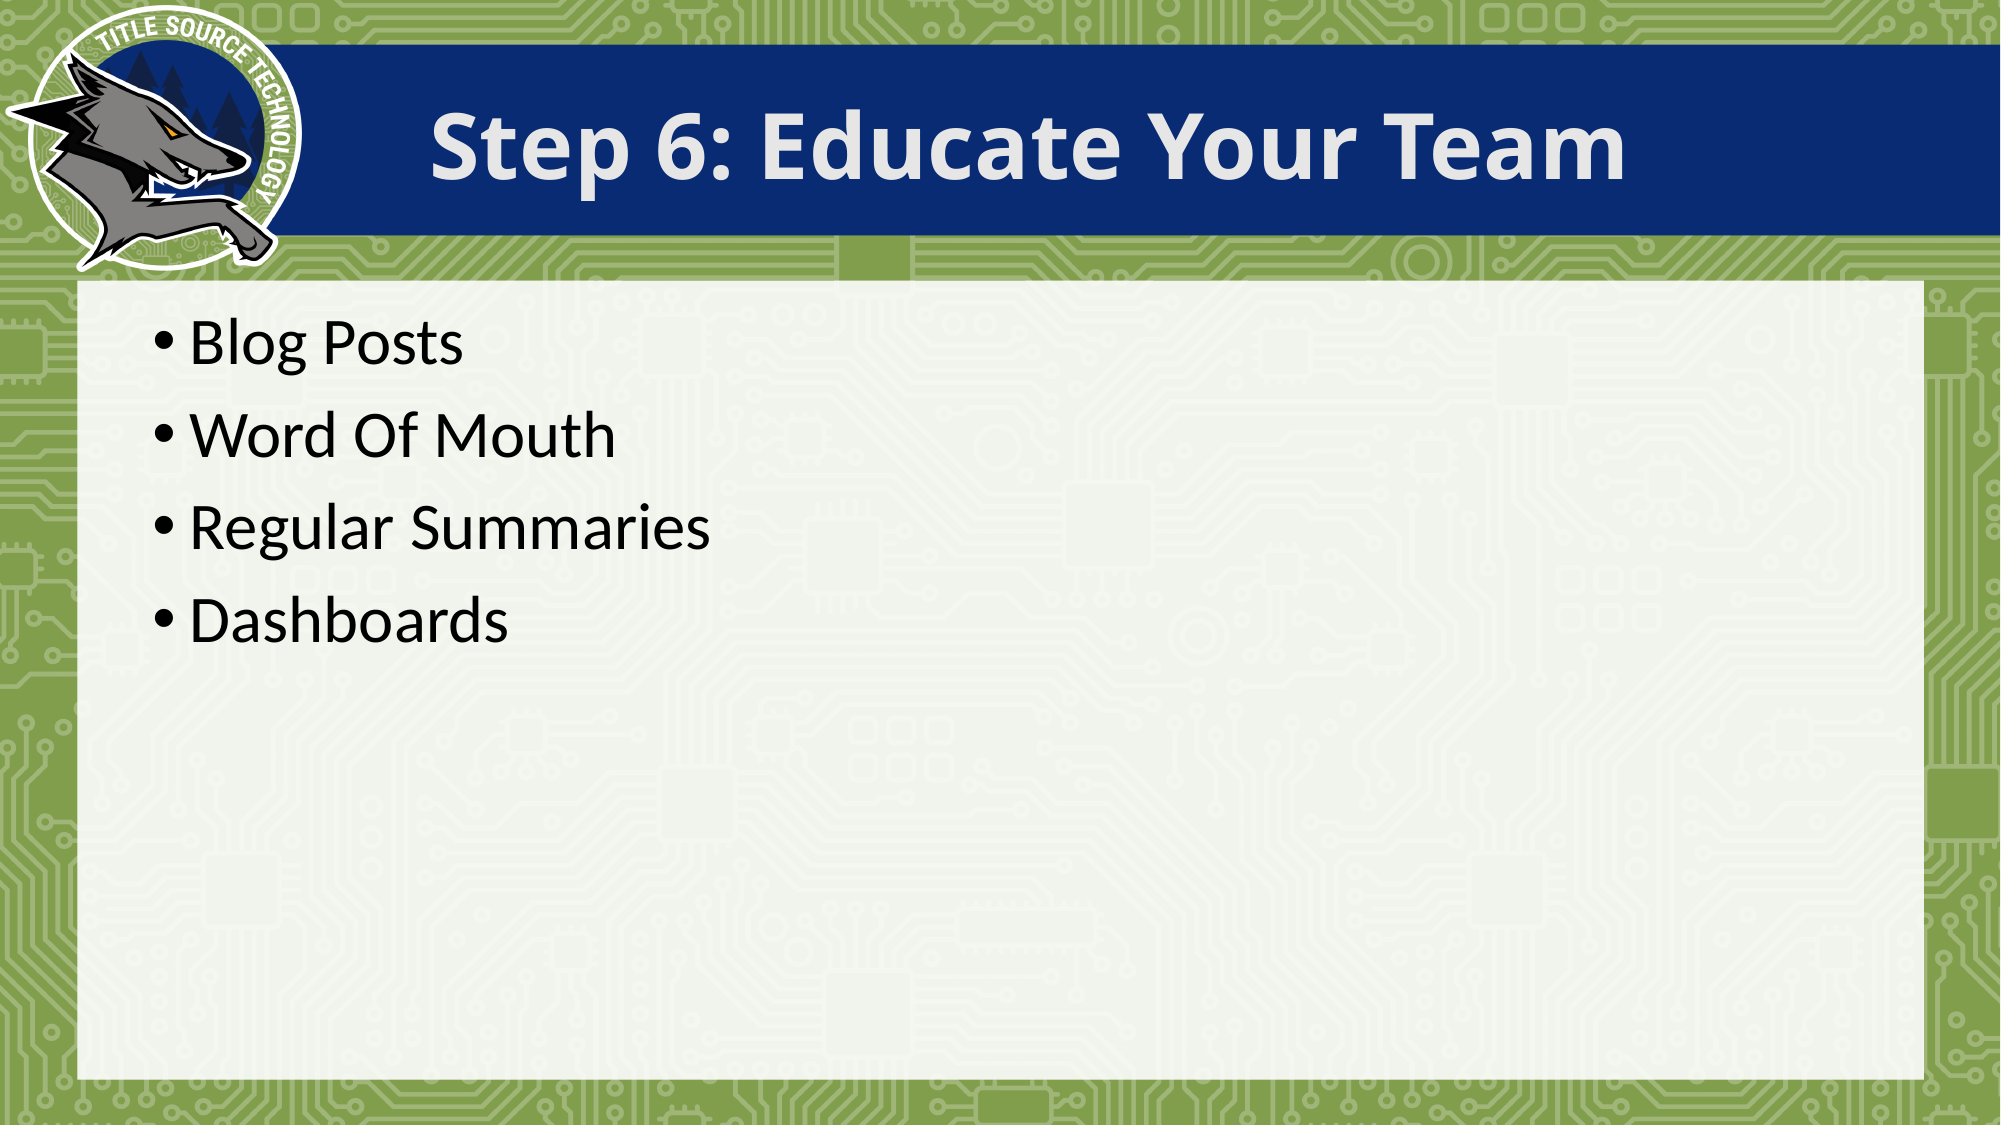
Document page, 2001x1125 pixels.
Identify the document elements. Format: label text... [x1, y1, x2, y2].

picture [0, 0, 2001, 1125]
title Step 6: Educate Your Team [414, 41, 2000, 259]
list Blog Posts Word Of Mouth Regular Summaries Dashboards [137, 299, 1863, 1014]
